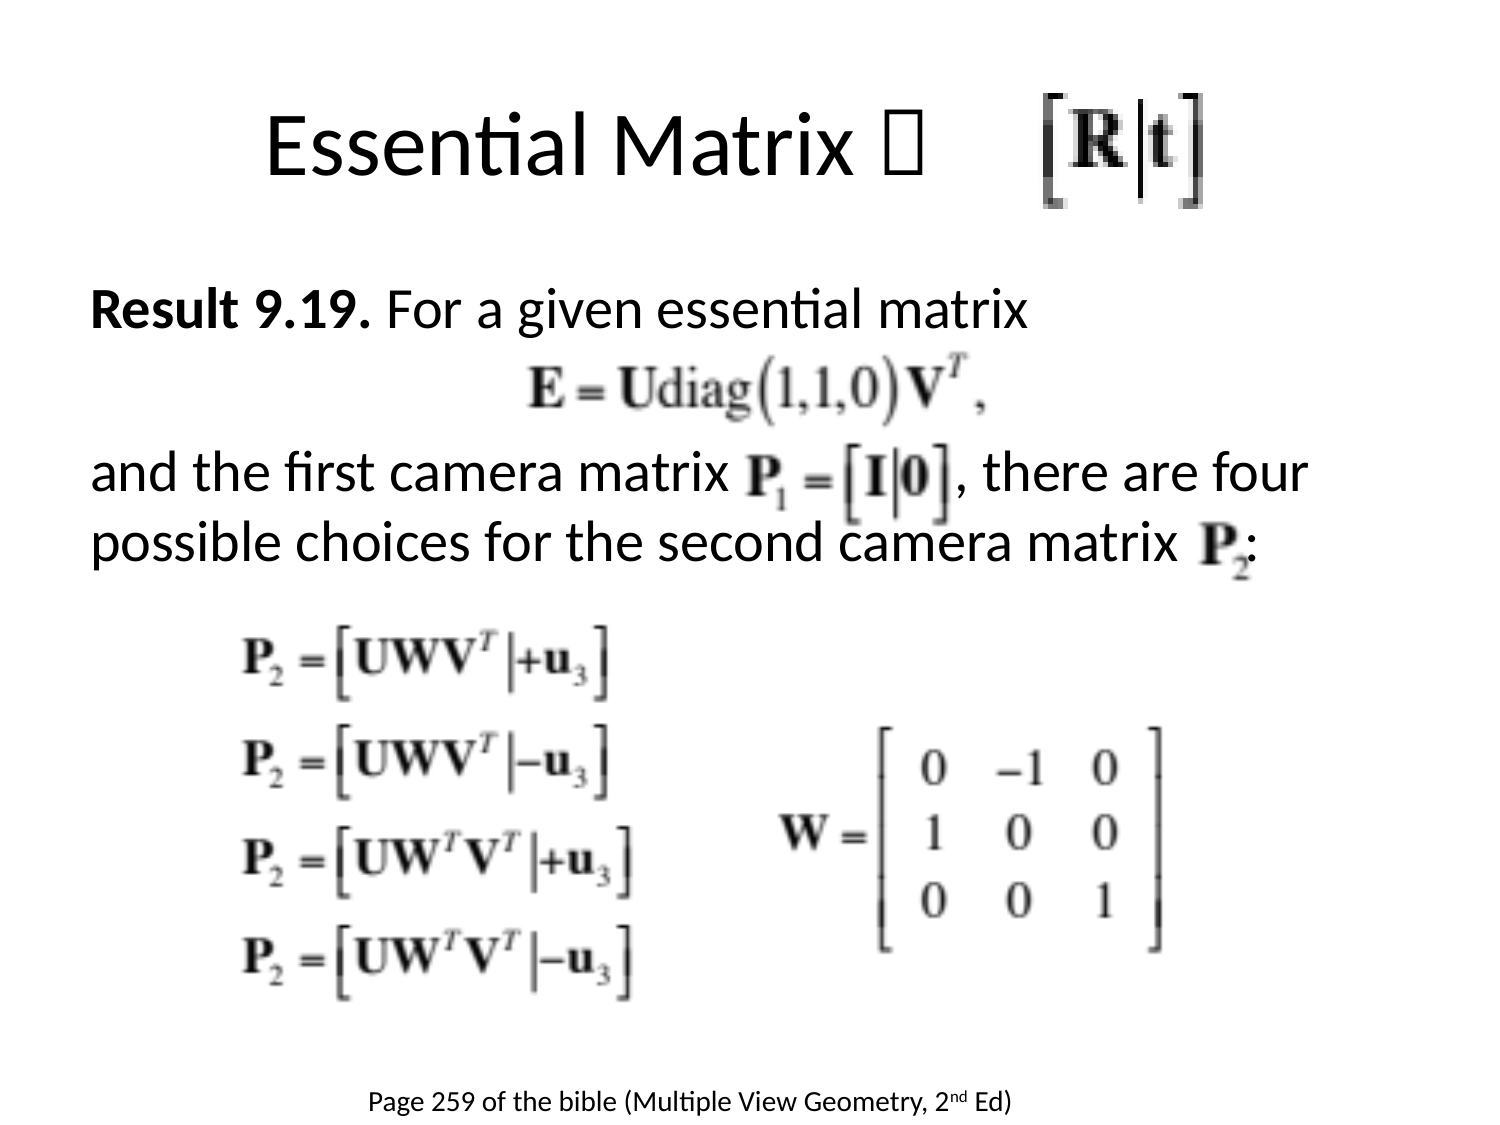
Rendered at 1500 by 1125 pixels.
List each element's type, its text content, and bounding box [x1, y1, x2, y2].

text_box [236, 616, 637, 1006]
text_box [773, 714, 1166, 958]
list Result 9.19. For a given essential matrix and the first camera matrix , there are four possible choices for the second camera matrix : [75, 262, 1425, 1005]
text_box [521, 342, 990, 435]
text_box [1033, 78, 1215, 215]
title Essential Matrix  [0, 45, 1342, 233]
text_box Page 259 of the bible (Multiple View Geometry, 2nd Ed) [353, 1074, 1028, 1125]
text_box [739, 434, 956, 532]
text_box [1191, 512, 1257, 587]
